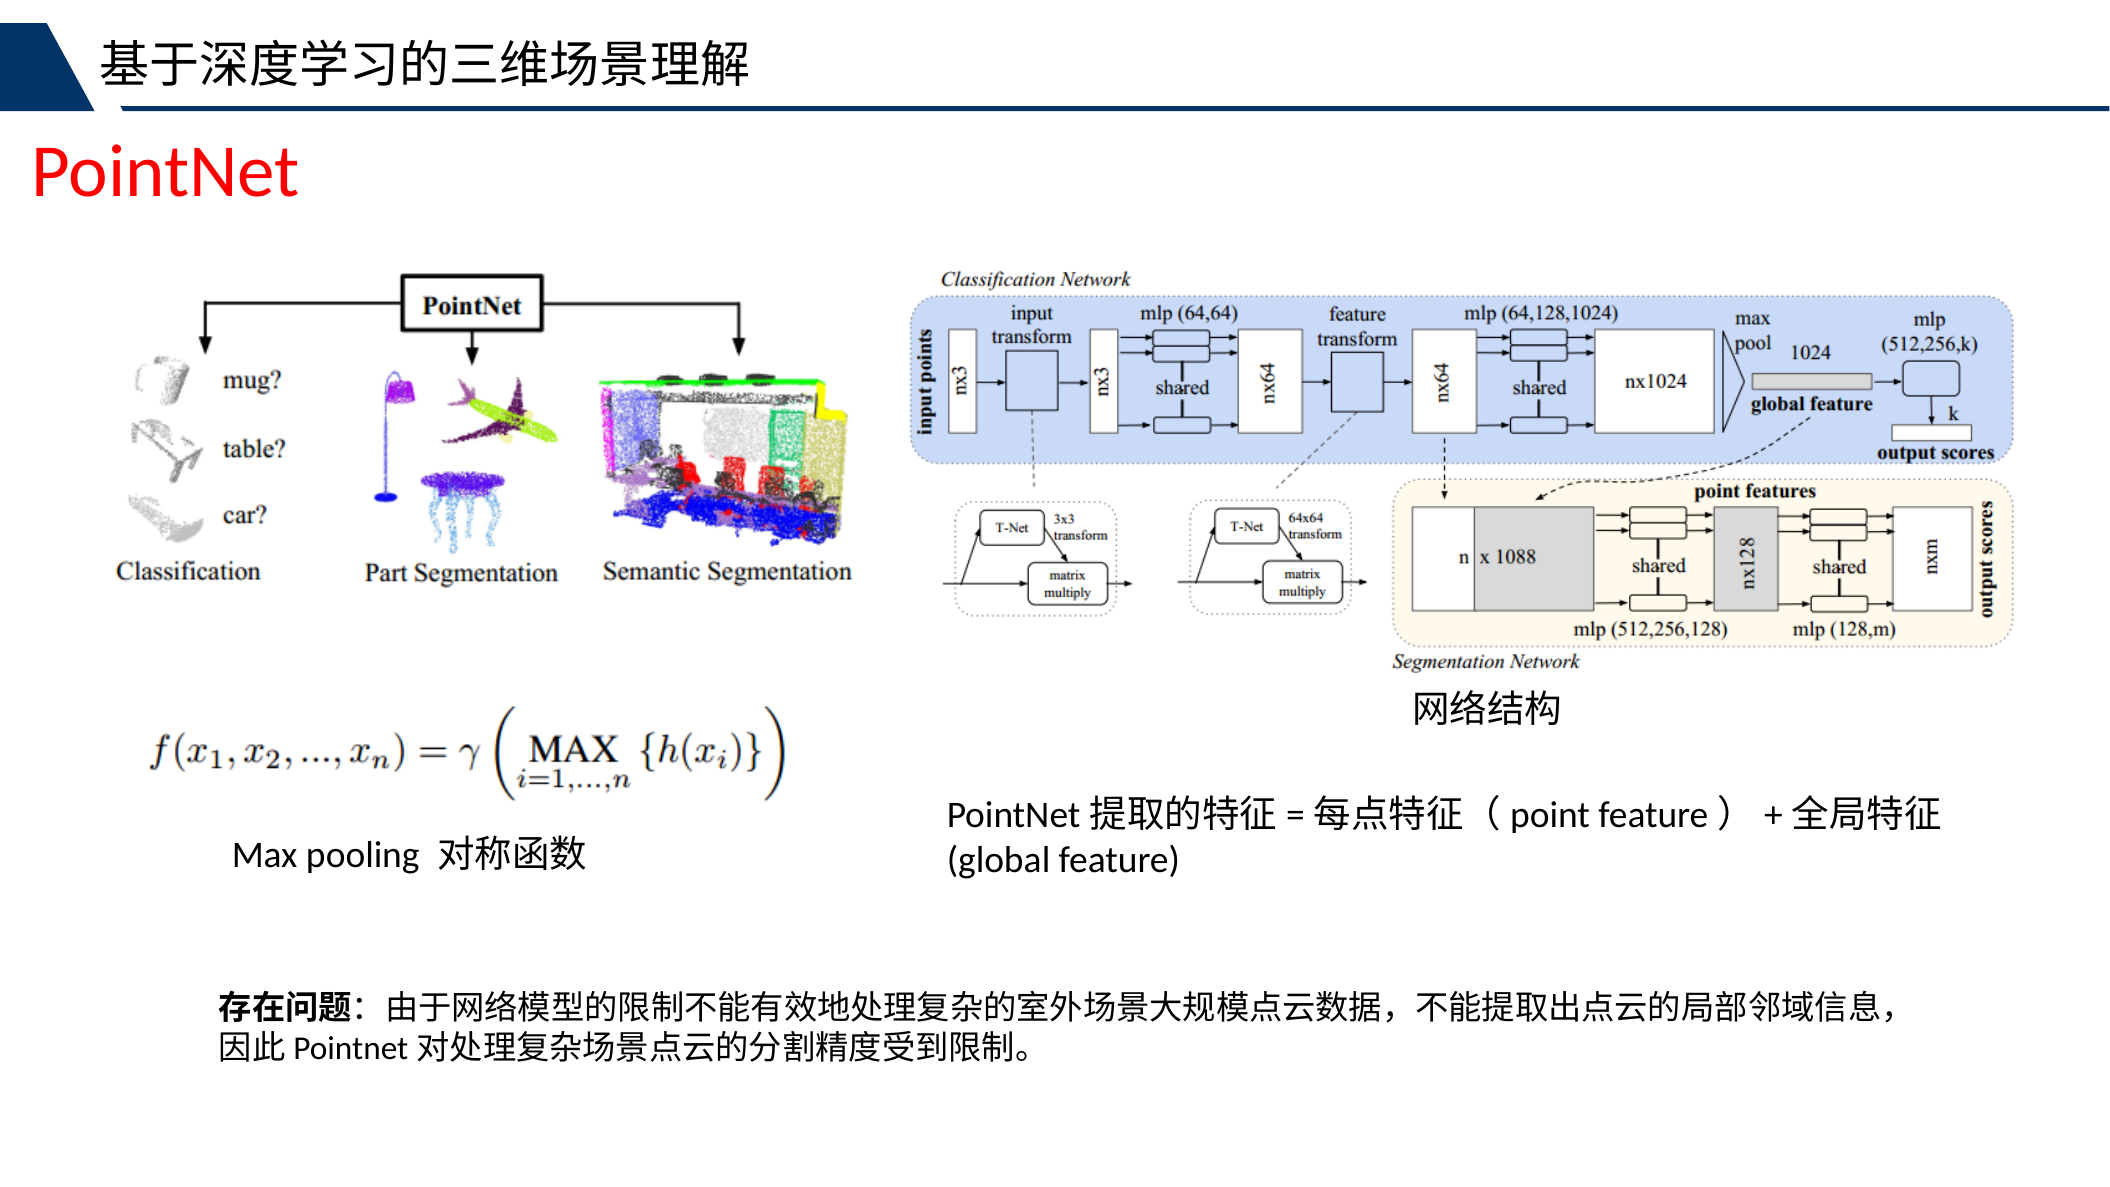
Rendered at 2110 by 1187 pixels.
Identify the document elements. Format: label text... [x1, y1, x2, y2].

text_box PointNet提取的特征=每点特征（point feature）+全局特征(global feature) [932, 782, 2021, 888]
text_box [0, 22, 97, 113]
text_box PointNet [16, 113, 315, 219]
text_box Max pooling 对称函数 [217, 823, 725, 883]
picture [93, 266, 862, 594]
picture [901, 266, 2017, 678]
picture [102, 702, 816, 816]
text_box 基于深度学习的三维场景理解 [99, 32, 842, 93]
text_box 网络结构 [1397, 678, 1941, 738]
text_box [118, 104, 2110, 113]
text_box 存在问题：由于网络模型的限制不能有效地处理复杂的室外场景大规模点云数据，不能提取出点云的局部邻域信息，因此Pointnet对处理复杂场景点云的分割精度受到限制。 [204, 979, 1957, 1114]
